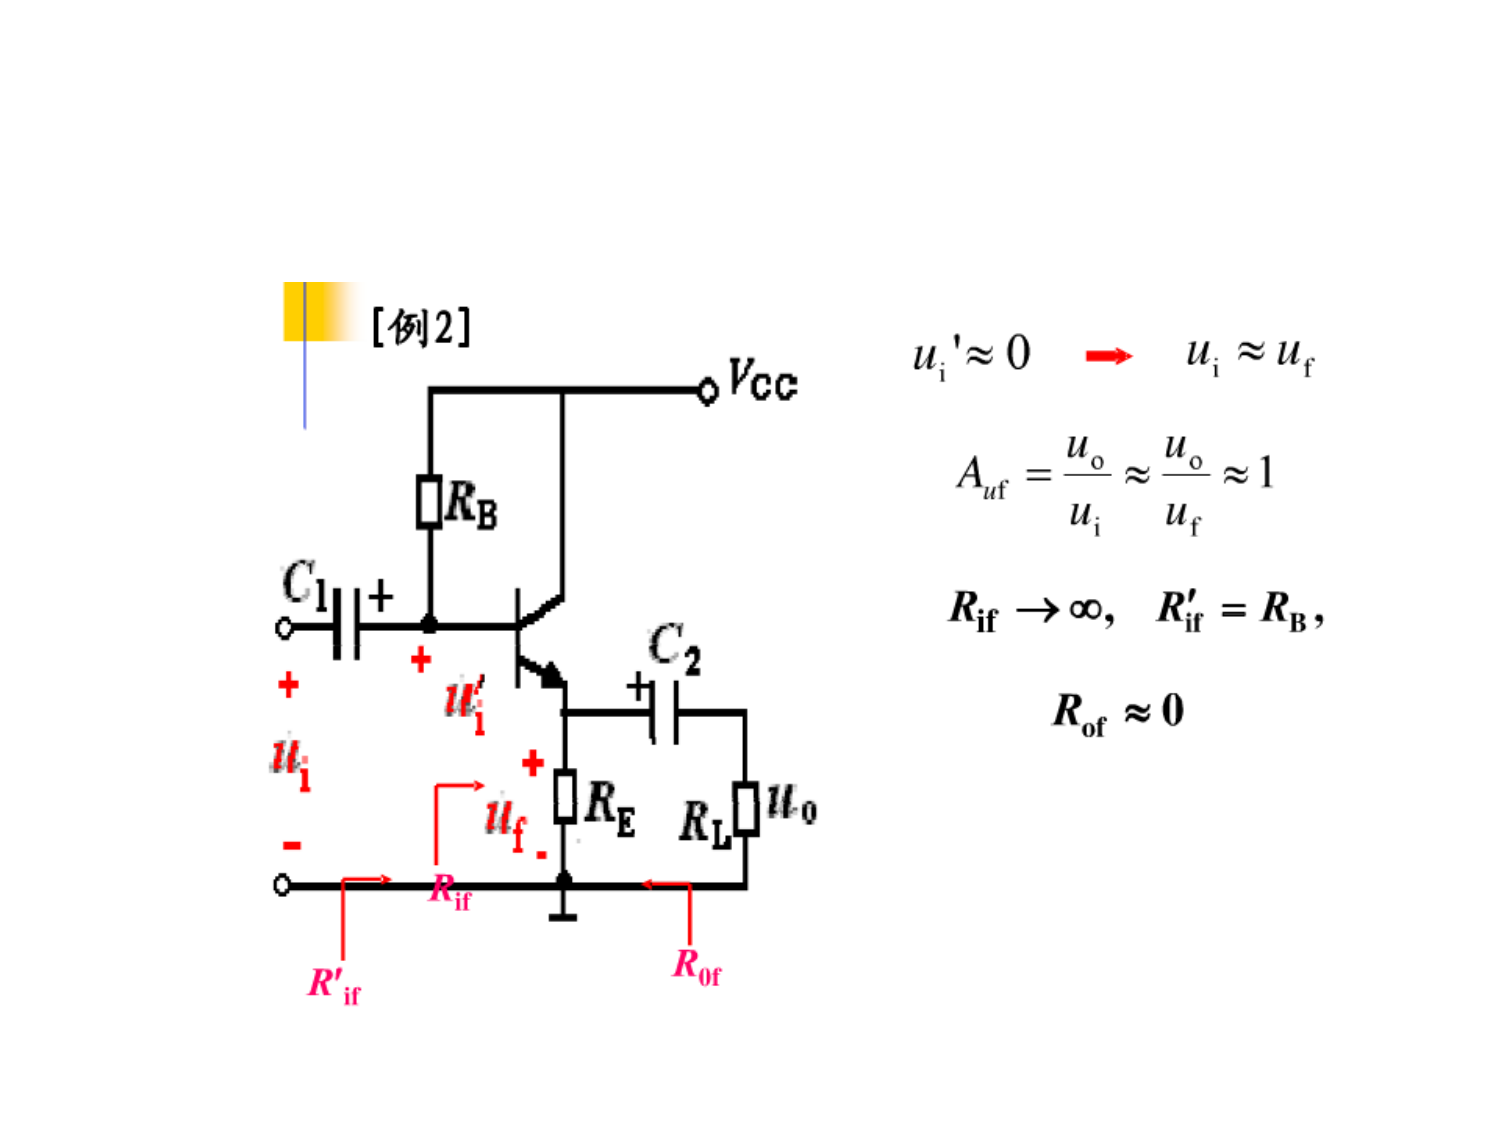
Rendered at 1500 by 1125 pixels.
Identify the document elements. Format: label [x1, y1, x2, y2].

picture [263, 282, 1387, 1022]
